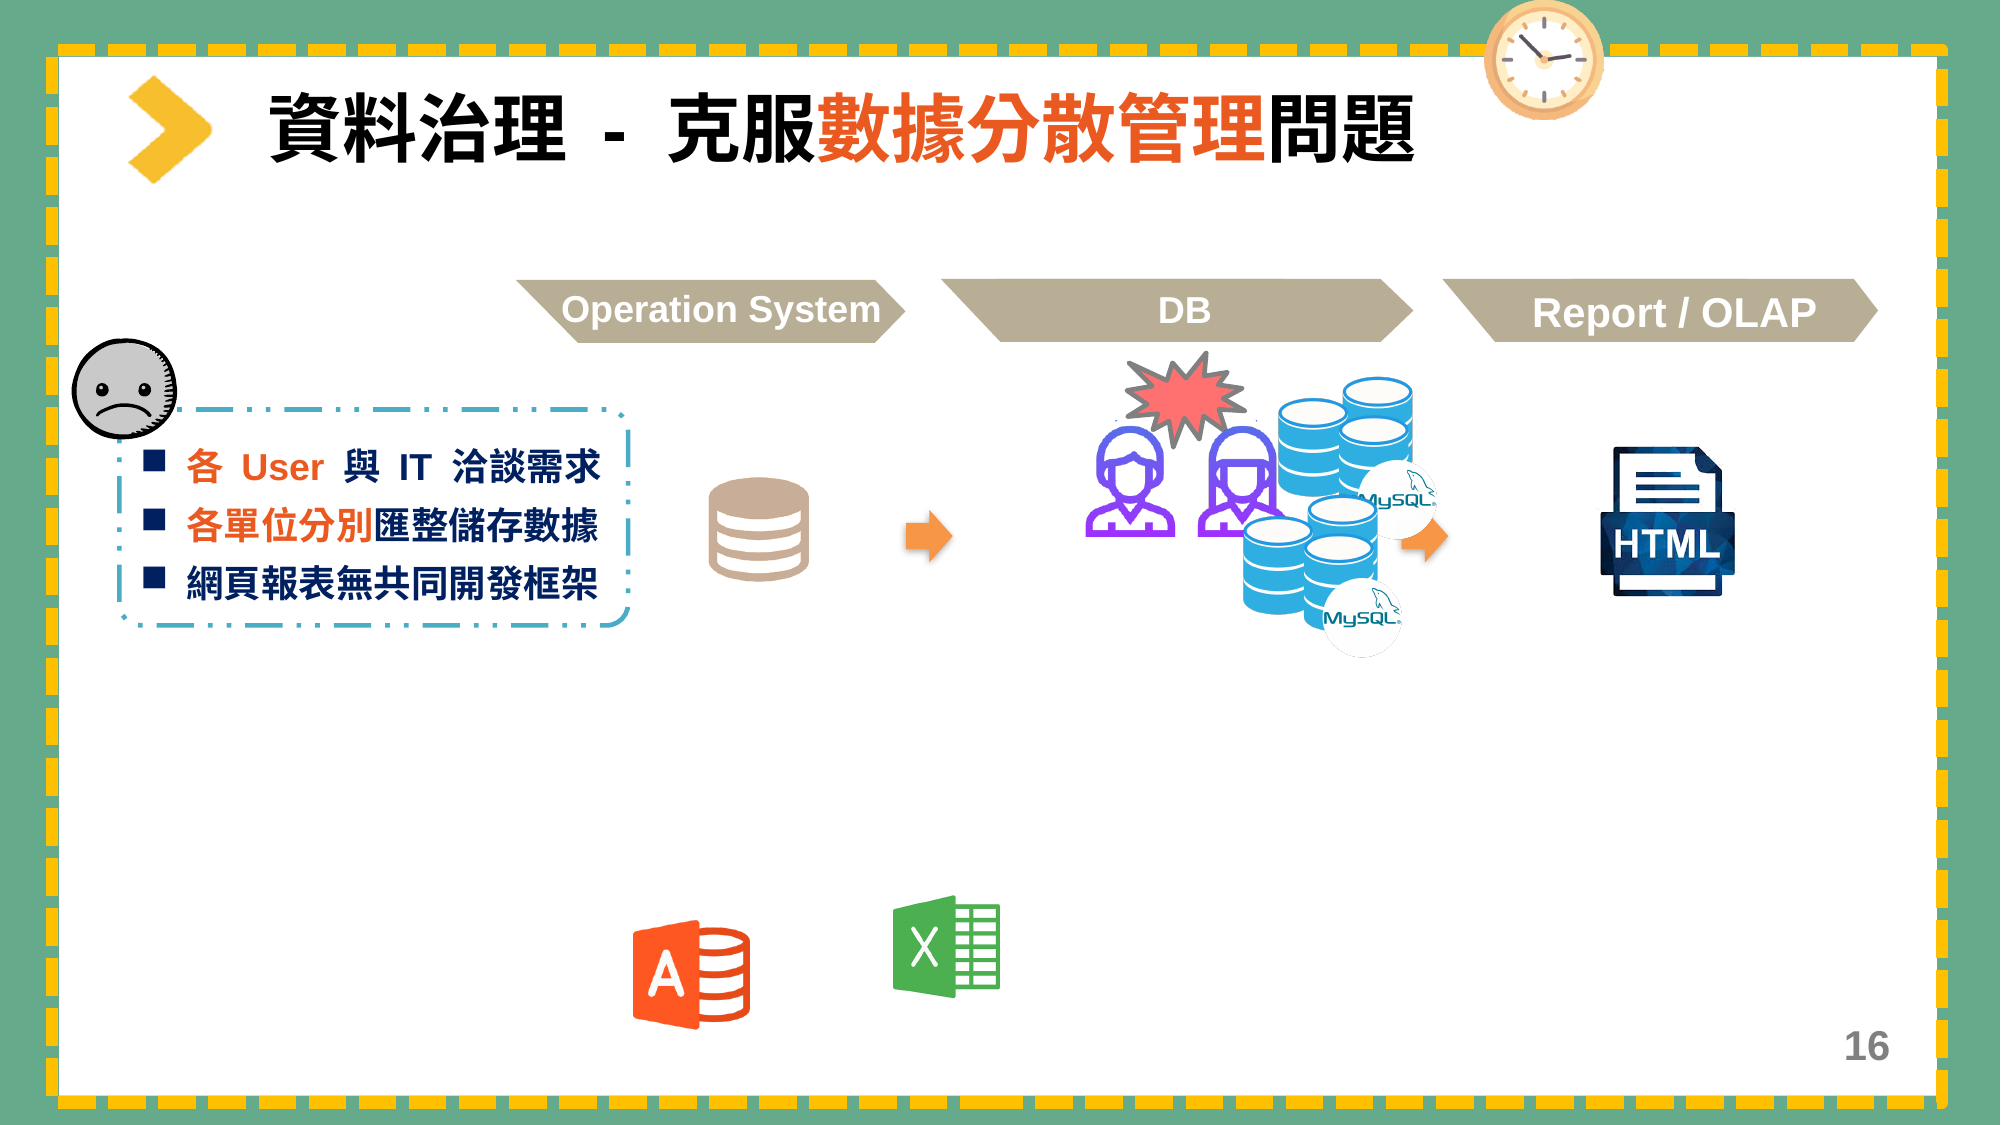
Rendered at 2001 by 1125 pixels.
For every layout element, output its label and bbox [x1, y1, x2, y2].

picture [1070, 373, 1439, 658]
picture [1484, 0, 1604, 120]
text_box [1441, 277, 1879, 357]
text_box [1408, 420, 1768, 622]
text_box [71, 338, 178, 440]
picture [127, 67, 216, 184]
text_box [940, 278, 1414, 358]
text_box [692, 420, 1230, 622]
picture [633, 916, 750, 1034]
picture [893, 892, 1001, 1000]
text_box [515, 277, 909, 357]
text_box [51, 49, 1943, 1103]
